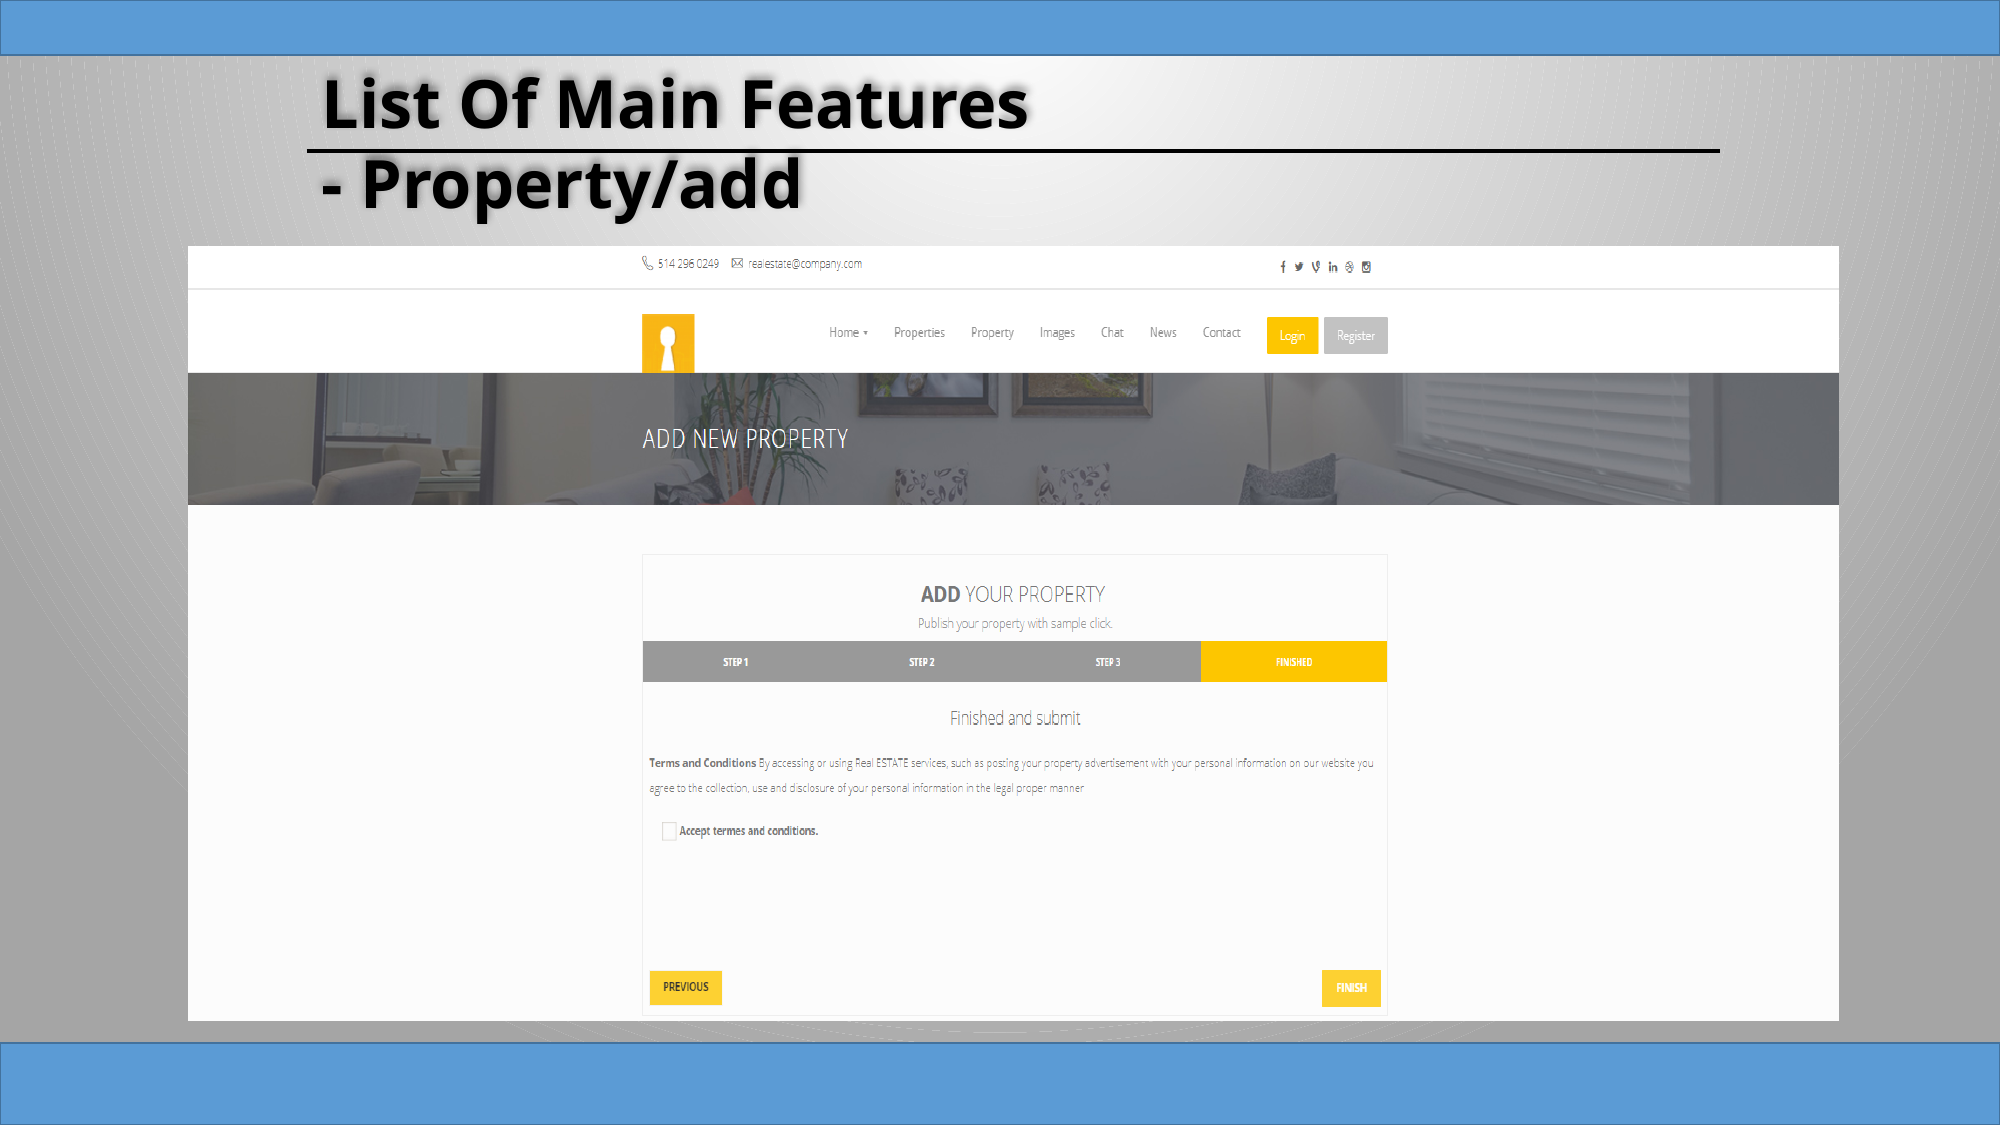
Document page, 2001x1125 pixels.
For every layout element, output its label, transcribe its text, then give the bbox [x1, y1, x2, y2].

text_box List Of Main Features - Property/add [306, 56, 1994, 310]
picture [188, 246, 1839, 1021]
text_box [0, 1042, 2000, 1125]
text_box [0, 0, 2000, 56]
